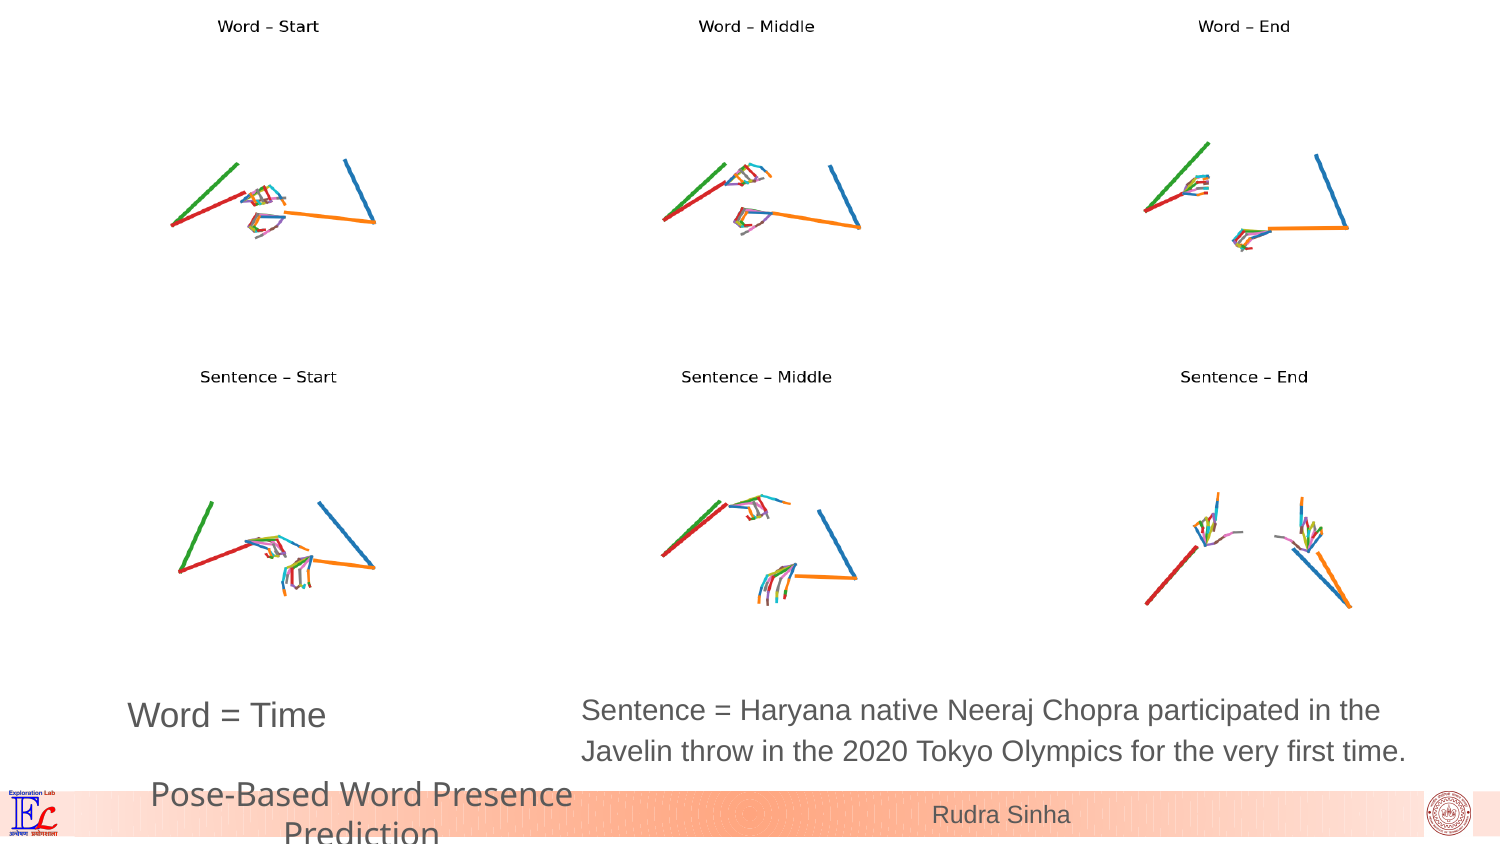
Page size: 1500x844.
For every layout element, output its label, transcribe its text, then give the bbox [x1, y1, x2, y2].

text_box Word = Time [94, 679, 445, 750]
picture [35, 16, 1466, 671]
list Sentence = Haryana native Neeraj Chopra participated in the Javelin throw in the 2020 Tokyo Olympics for the very first time. [546, 679, 1449, 784]
picture [0, 787, 66, 840]
picture [1424, 790, 1473, 837]
